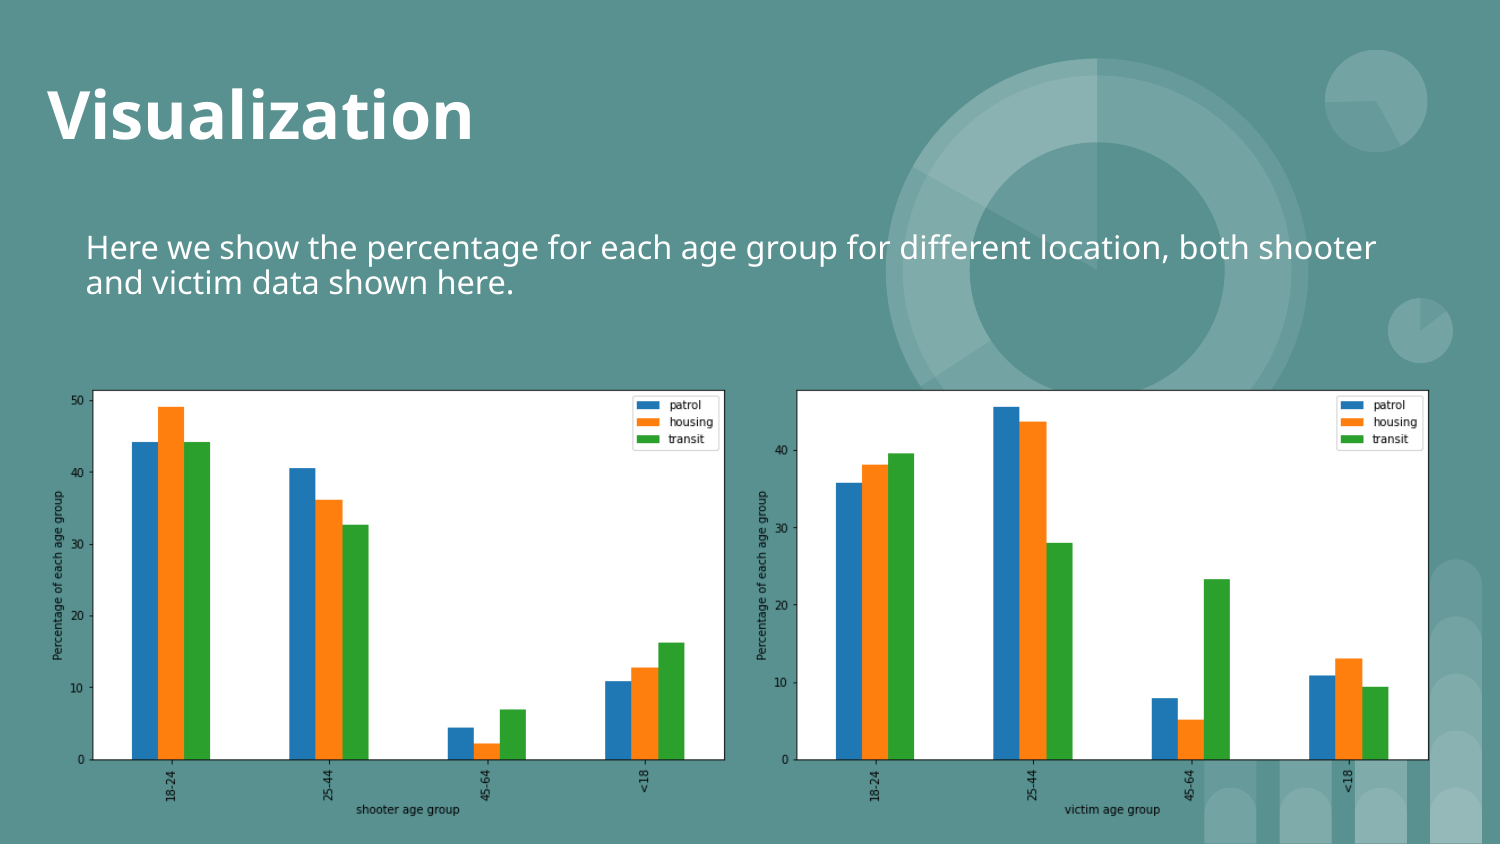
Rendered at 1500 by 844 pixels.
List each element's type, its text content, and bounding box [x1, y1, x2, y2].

text_box Here we show the percentage for each age group for different location, both shooter and victim data shown here. [70, 216, 1452, 317]
picture [45, 381, 732, 824]
title Visualization [32, 1, 653, 224]
picture [749, 381, 1436, 824]
